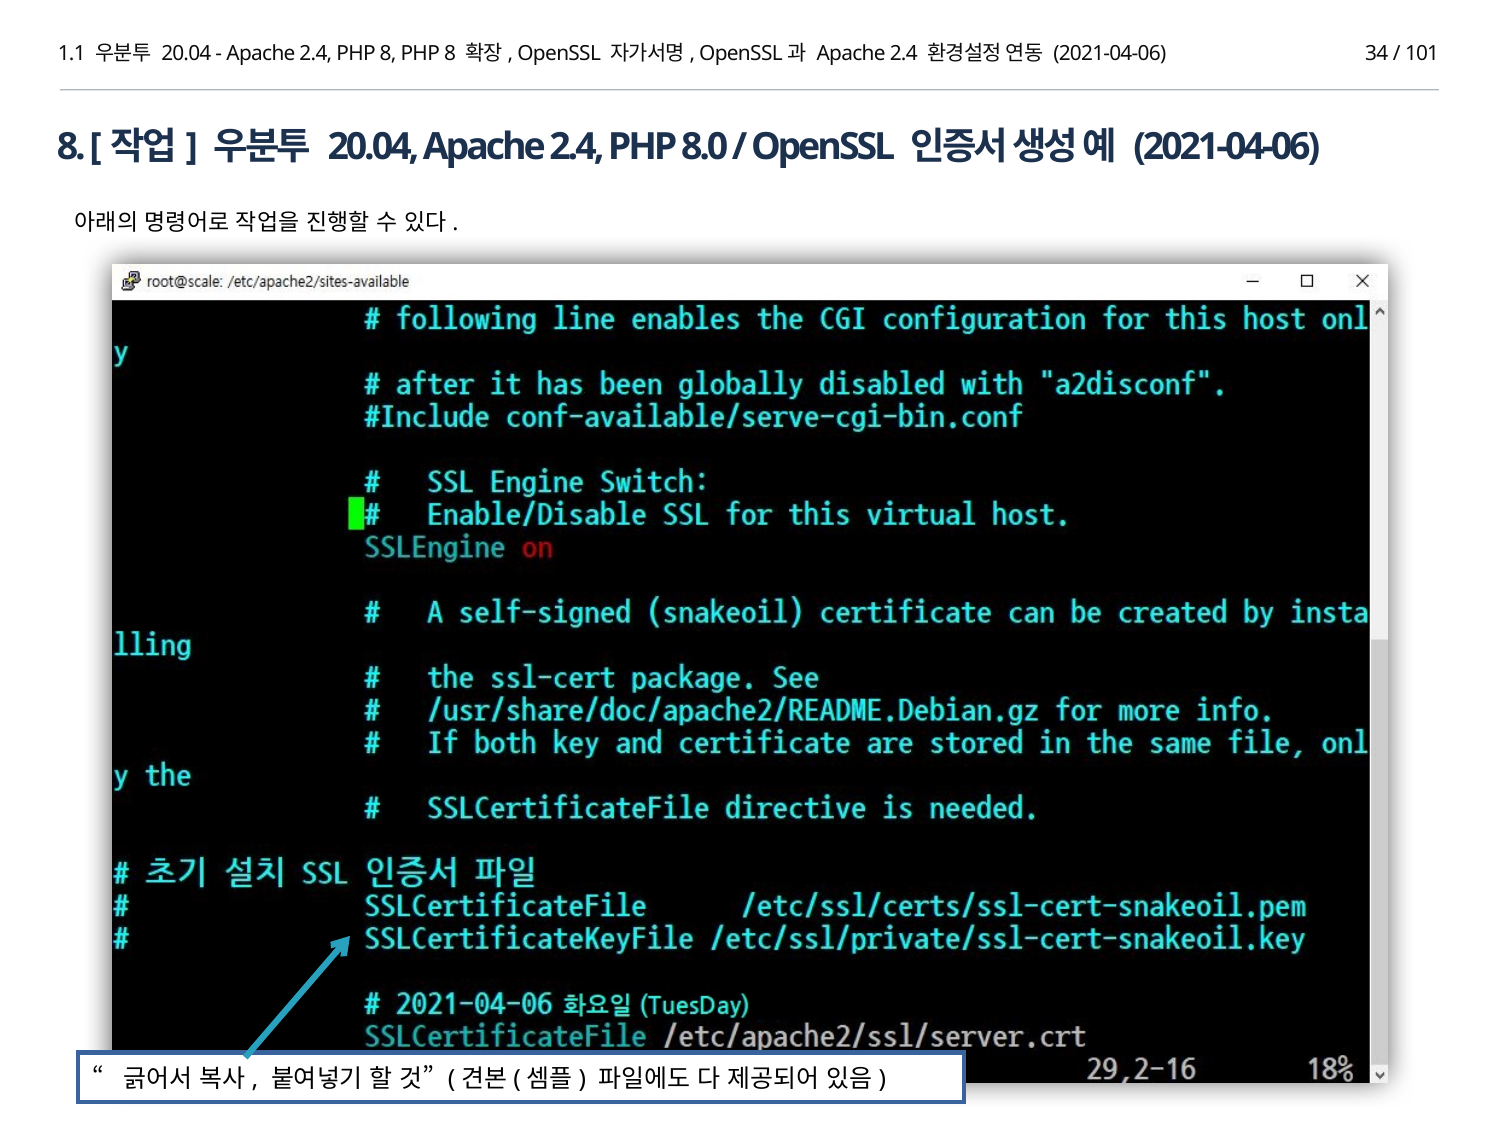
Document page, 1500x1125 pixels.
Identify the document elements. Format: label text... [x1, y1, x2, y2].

text_box 1.1 우분투 20.04 - Apache 2.4, PHP 8, PHP 8 확장, OpenSSL 자가서명, OpenSSL과 Apache 2.4 환경설정 연동 (2021-04-06) [43, 32, 1193, 72]
text_box 8. [작업] 우분투 20.04, Apache 2.4, PHP 8.0 / OpenSSL 인증서 생성 예 (2021-04-06) [42, 114, 1439, 211]
text_box 34 / 101 [1193, 31, 1454, 75]
text_box “긁어서 복사, 붙여넣기 할 것” (견본(셈플) 파일에도 다 제공되어 있음) [76, 1050, 966, 1104]
picture [112, 264, 1388, 1083]
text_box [245, 935, 351, 1058]
text_box 아래의 명령어로 작업을 진행할 수 있다. [59, 192, 1450, 250]
